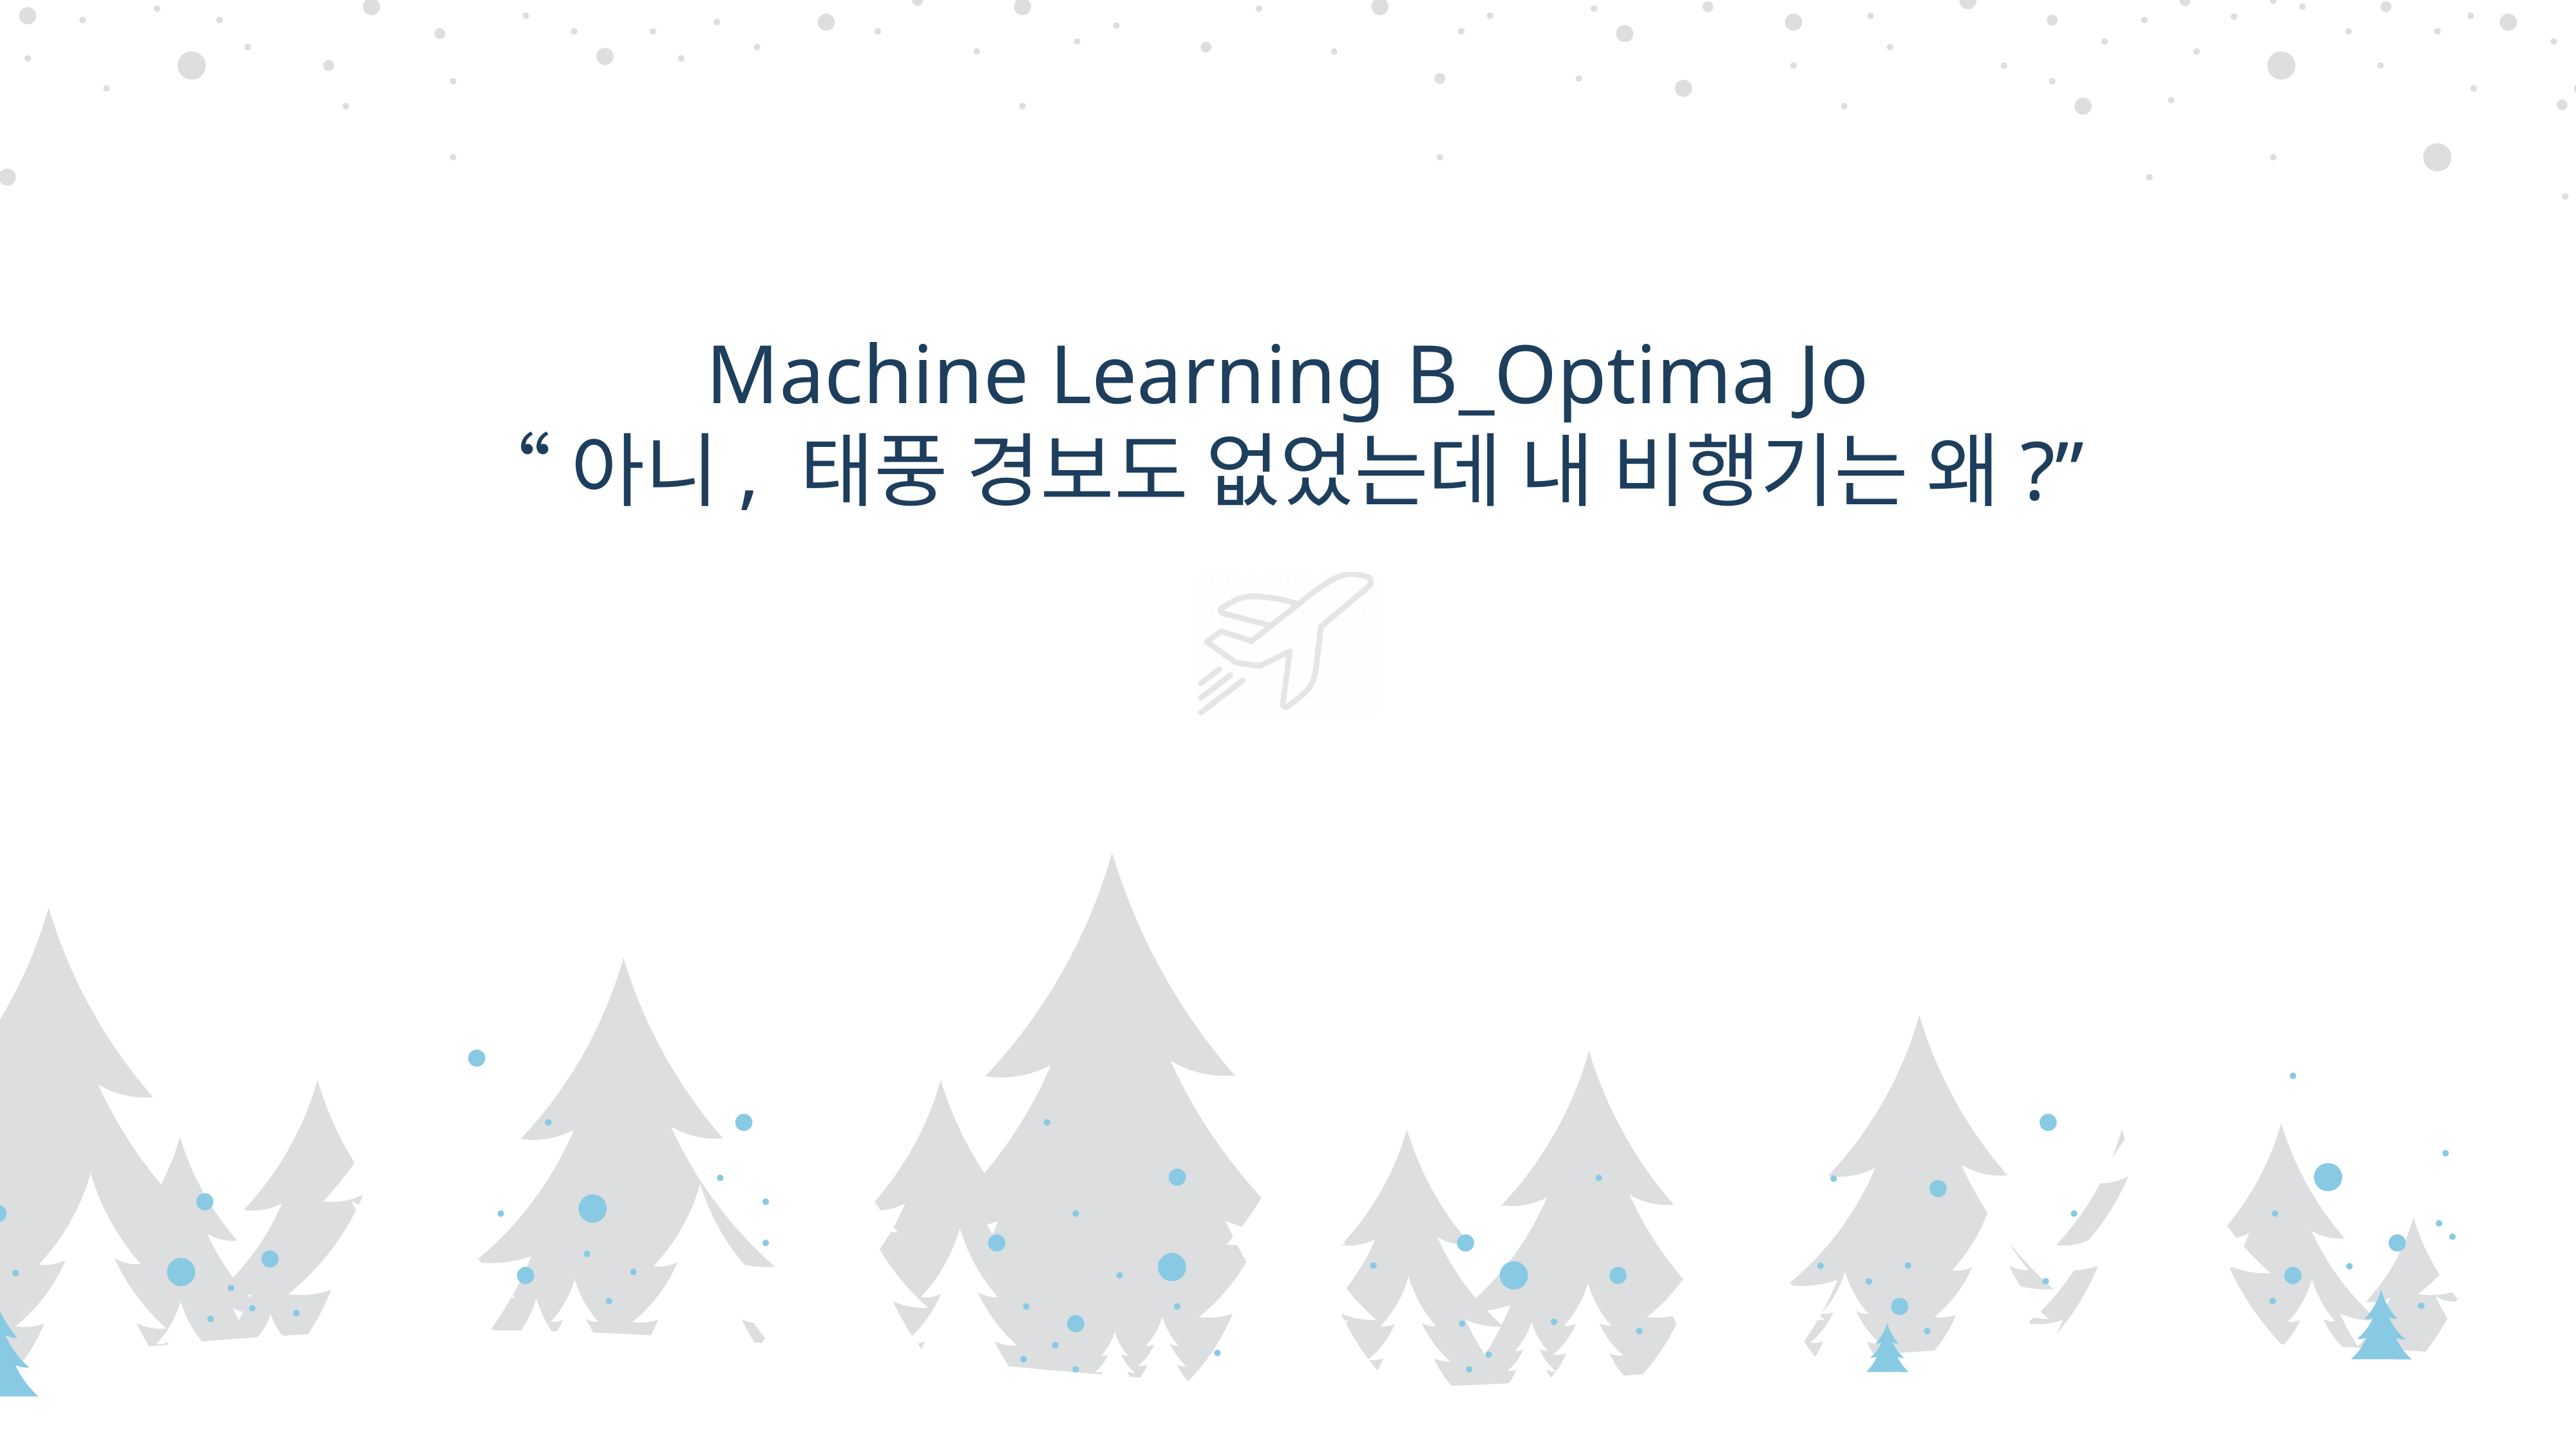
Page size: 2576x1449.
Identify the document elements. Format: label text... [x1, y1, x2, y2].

picture [1195, 572, 1381, 719]
text_box Machine Learning B_Optima Jo “아니, 태풍 경보도 없었는데 내 비행기는 왜?” [0, 318, 2576, 520]
